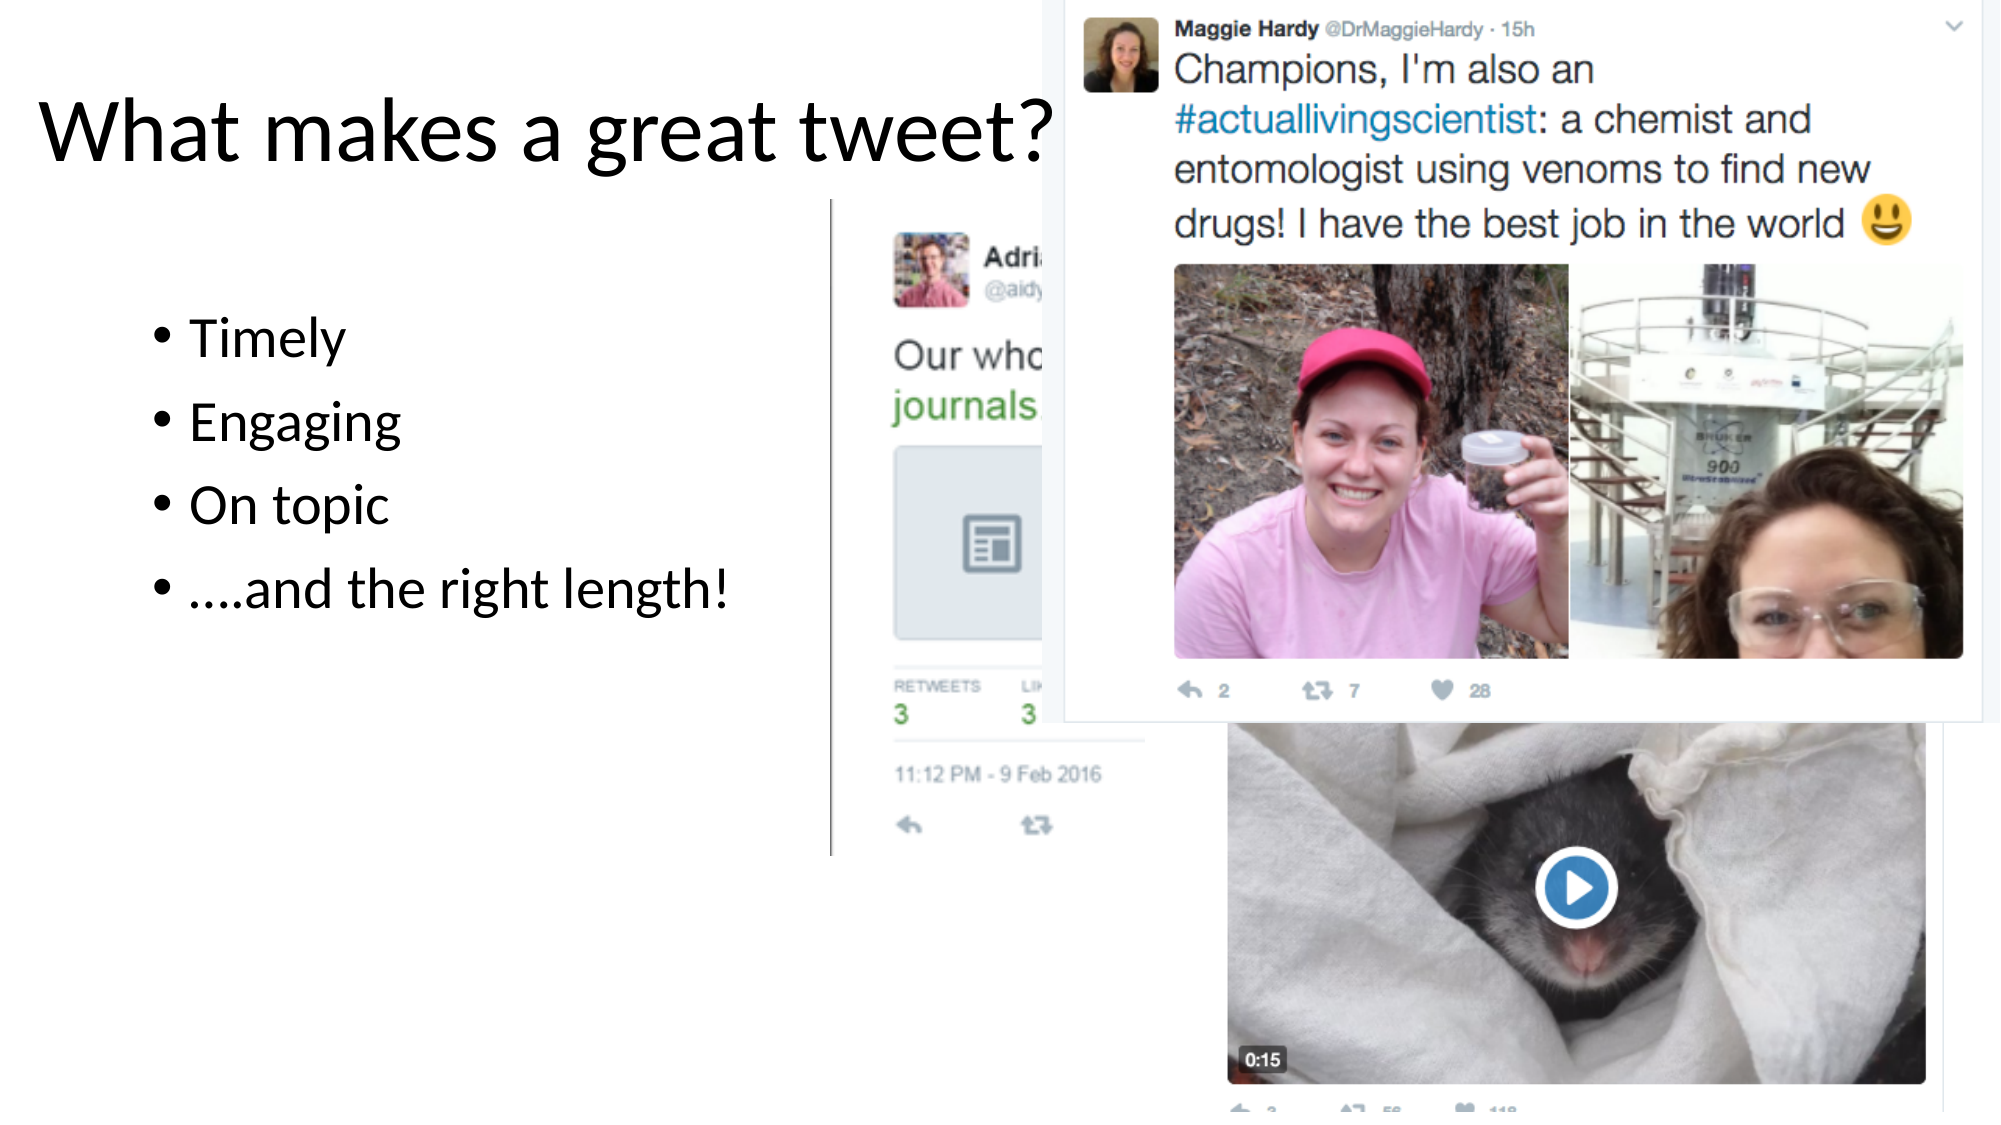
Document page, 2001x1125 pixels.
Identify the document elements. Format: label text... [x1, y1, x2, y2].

text_box Timely Engaging On topic ….and the right length! [137, 299, 1139, 1014]
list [830, 199, 1139, 856]
title What makes a great tweet? [23, 22, 1037, 241]
picture [1042, 0, 2000, 1113]
